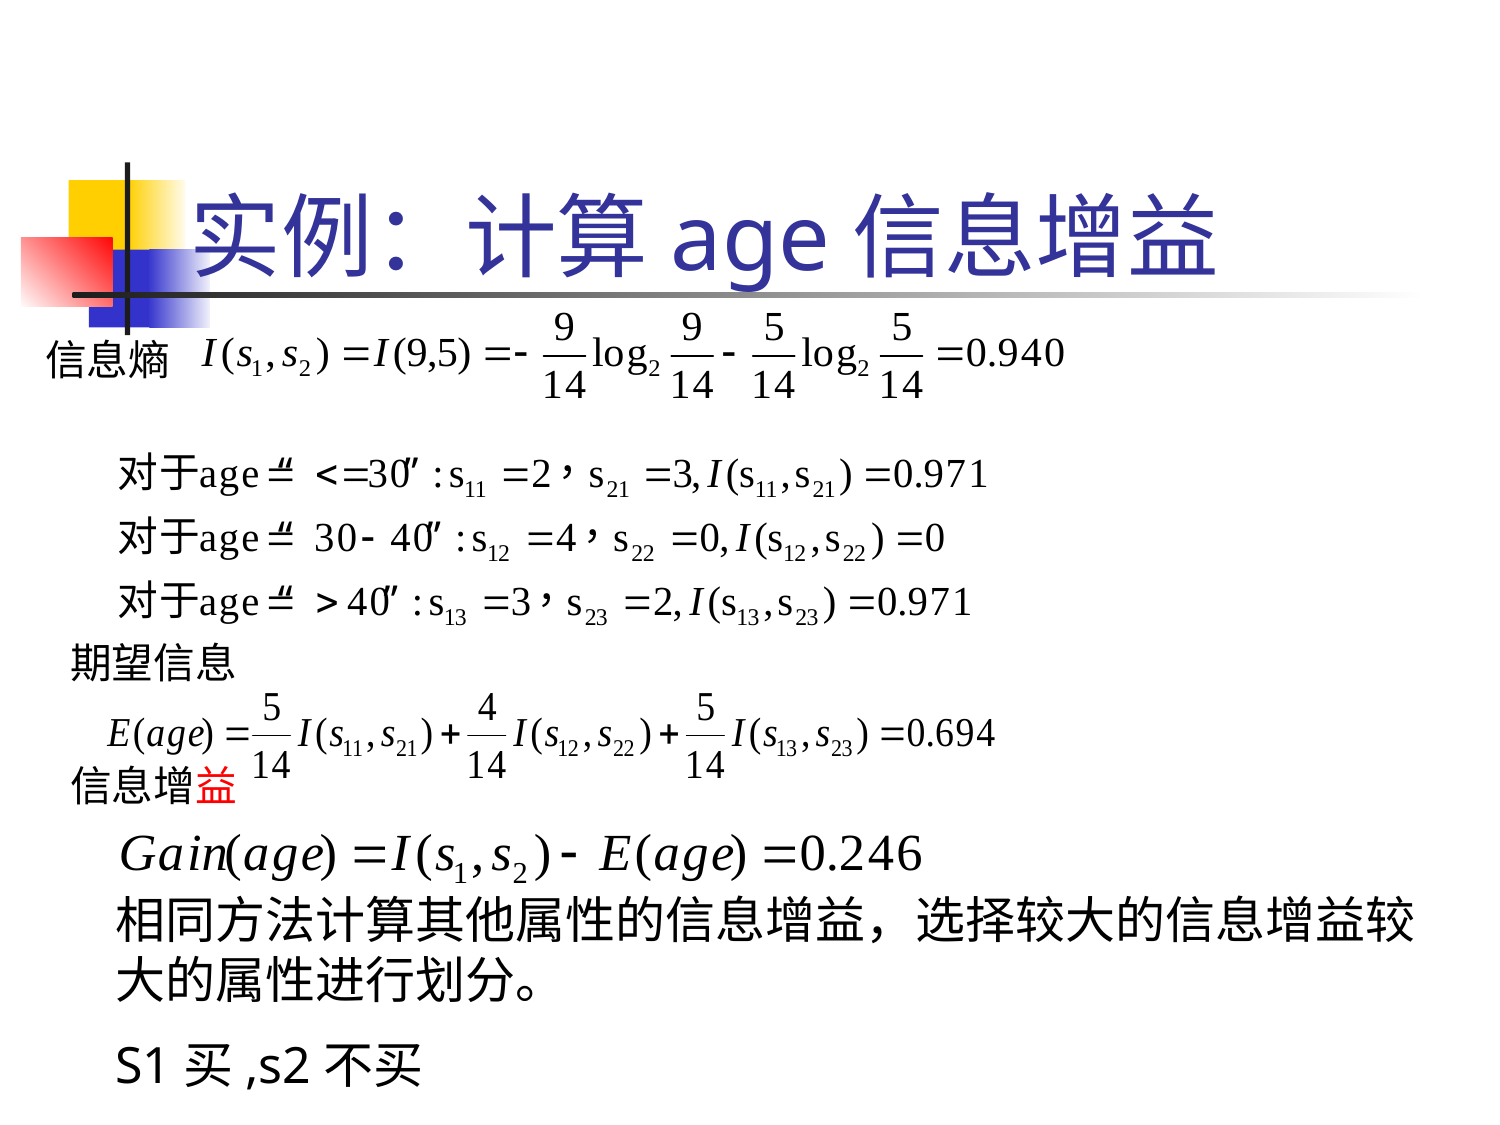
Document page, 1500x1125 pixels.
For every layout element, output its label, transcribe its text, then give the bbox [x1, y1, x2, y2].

title 实例：计算age信息增益 [174, 71, 1500, 297]
text_box 信息增益 [55, 752, 405, 818]
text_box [111, 817, 926, 893]
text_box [111, 444, 987, 634]
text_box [100, 680, 999, 788]
text_box 相同方法计算其他属性的信息增益，选择较大的信息增益较大的属性进行划分。 S1买,s2不买 [100, 881, 1459, 1102]
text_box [193, 301, 1069, 408]
text_box 信息熵 [30, 325, 188, 391]
text_box 期望信息 [55, 629, 273, 695]
